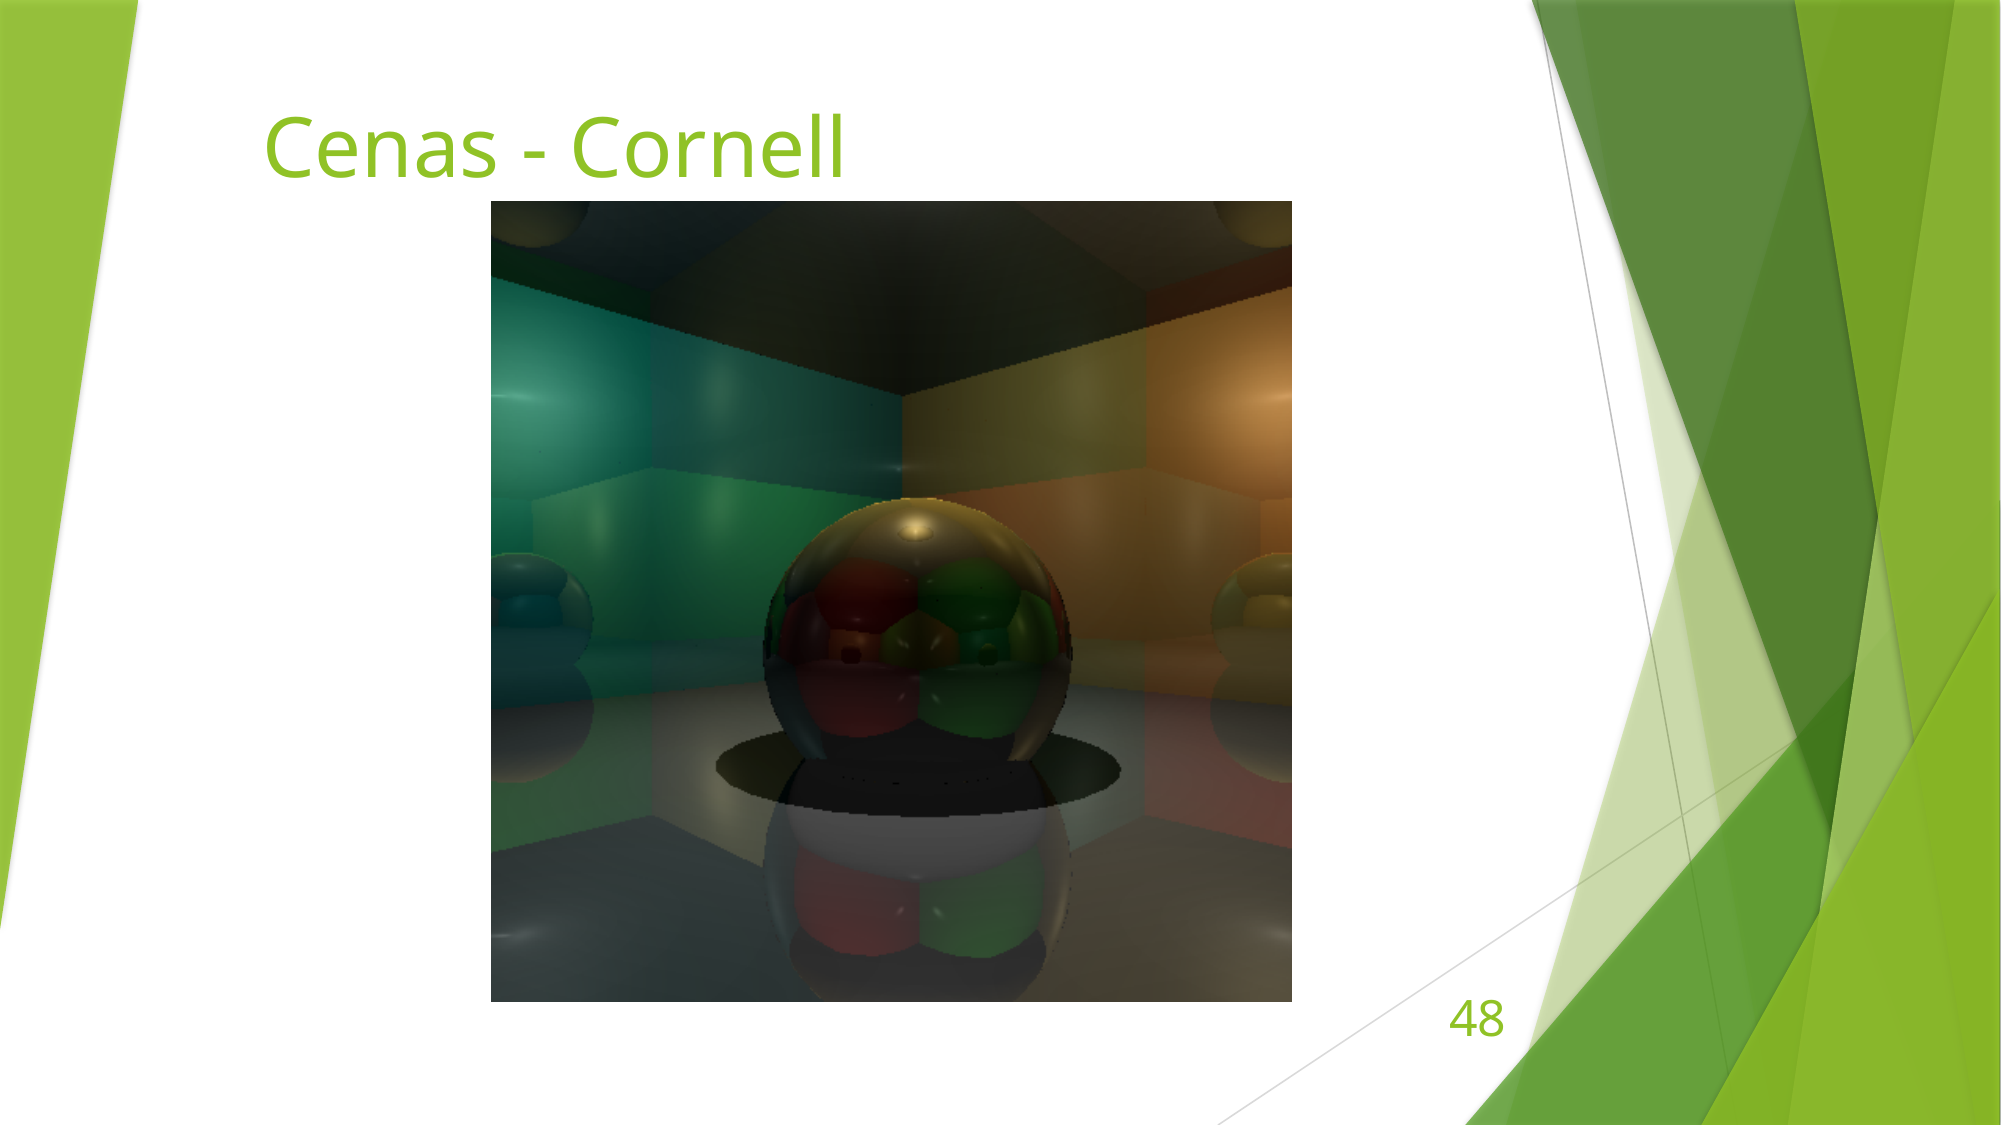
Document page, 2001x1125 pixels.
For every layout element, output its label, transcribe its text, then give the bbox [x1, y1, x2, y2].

slide_number 48 [1409, 991, 1522, 1051]
title Cenas - Cornell [247, 2, 1522, 202]
picture [490, 200, 1293, 1002]
